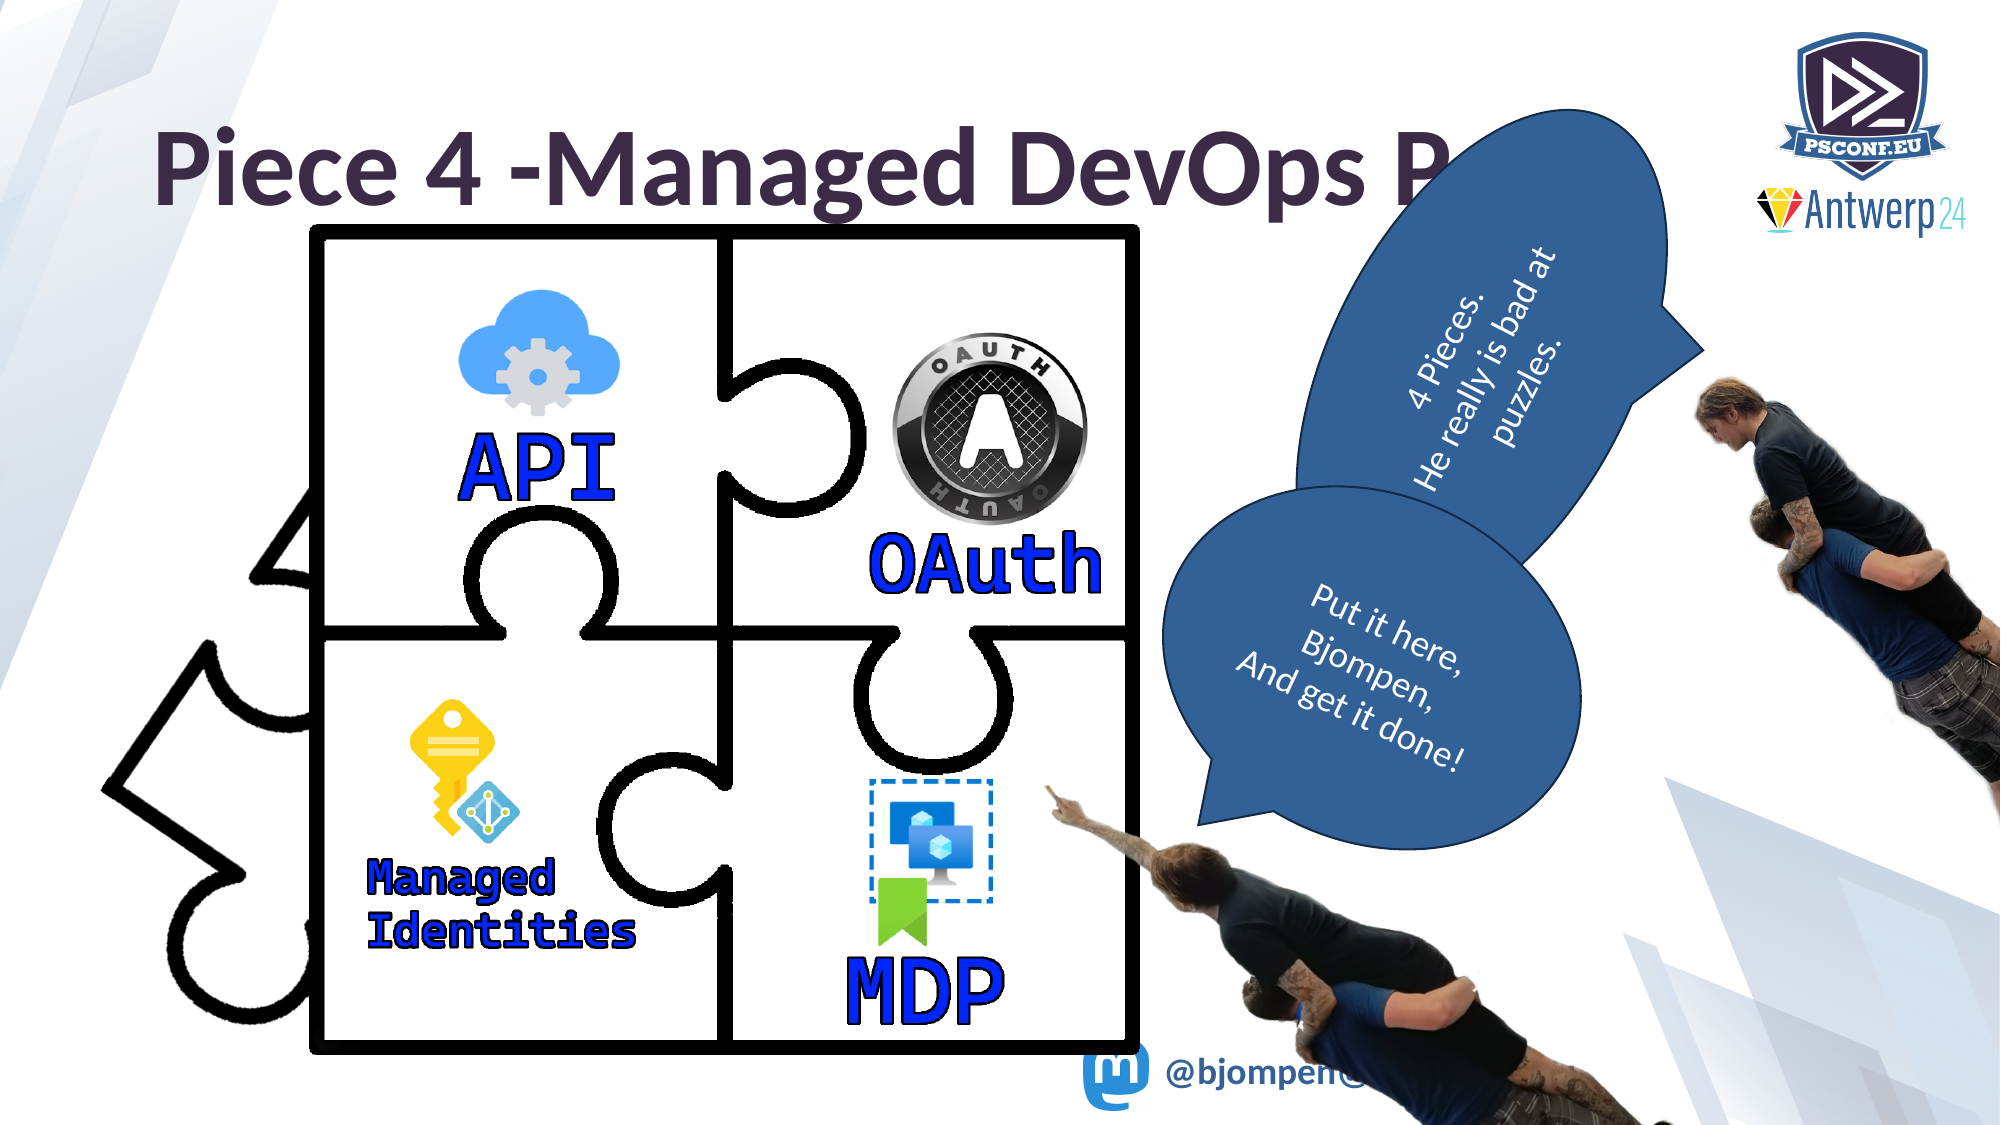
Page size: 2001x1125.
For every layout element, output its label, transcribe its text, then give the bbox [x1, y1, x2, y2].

text_box 4 Pieces. He really is bad at puzzles. [1295, 108, 1705, 565]
picture [0, 0, 2000, 1125]
text_box Piece 4 -Managed DevOps Pools [137, 24, 1781, 313]
text_box Put it here, Bjompen, And get it done! [1162, 485, 1582, 841]
